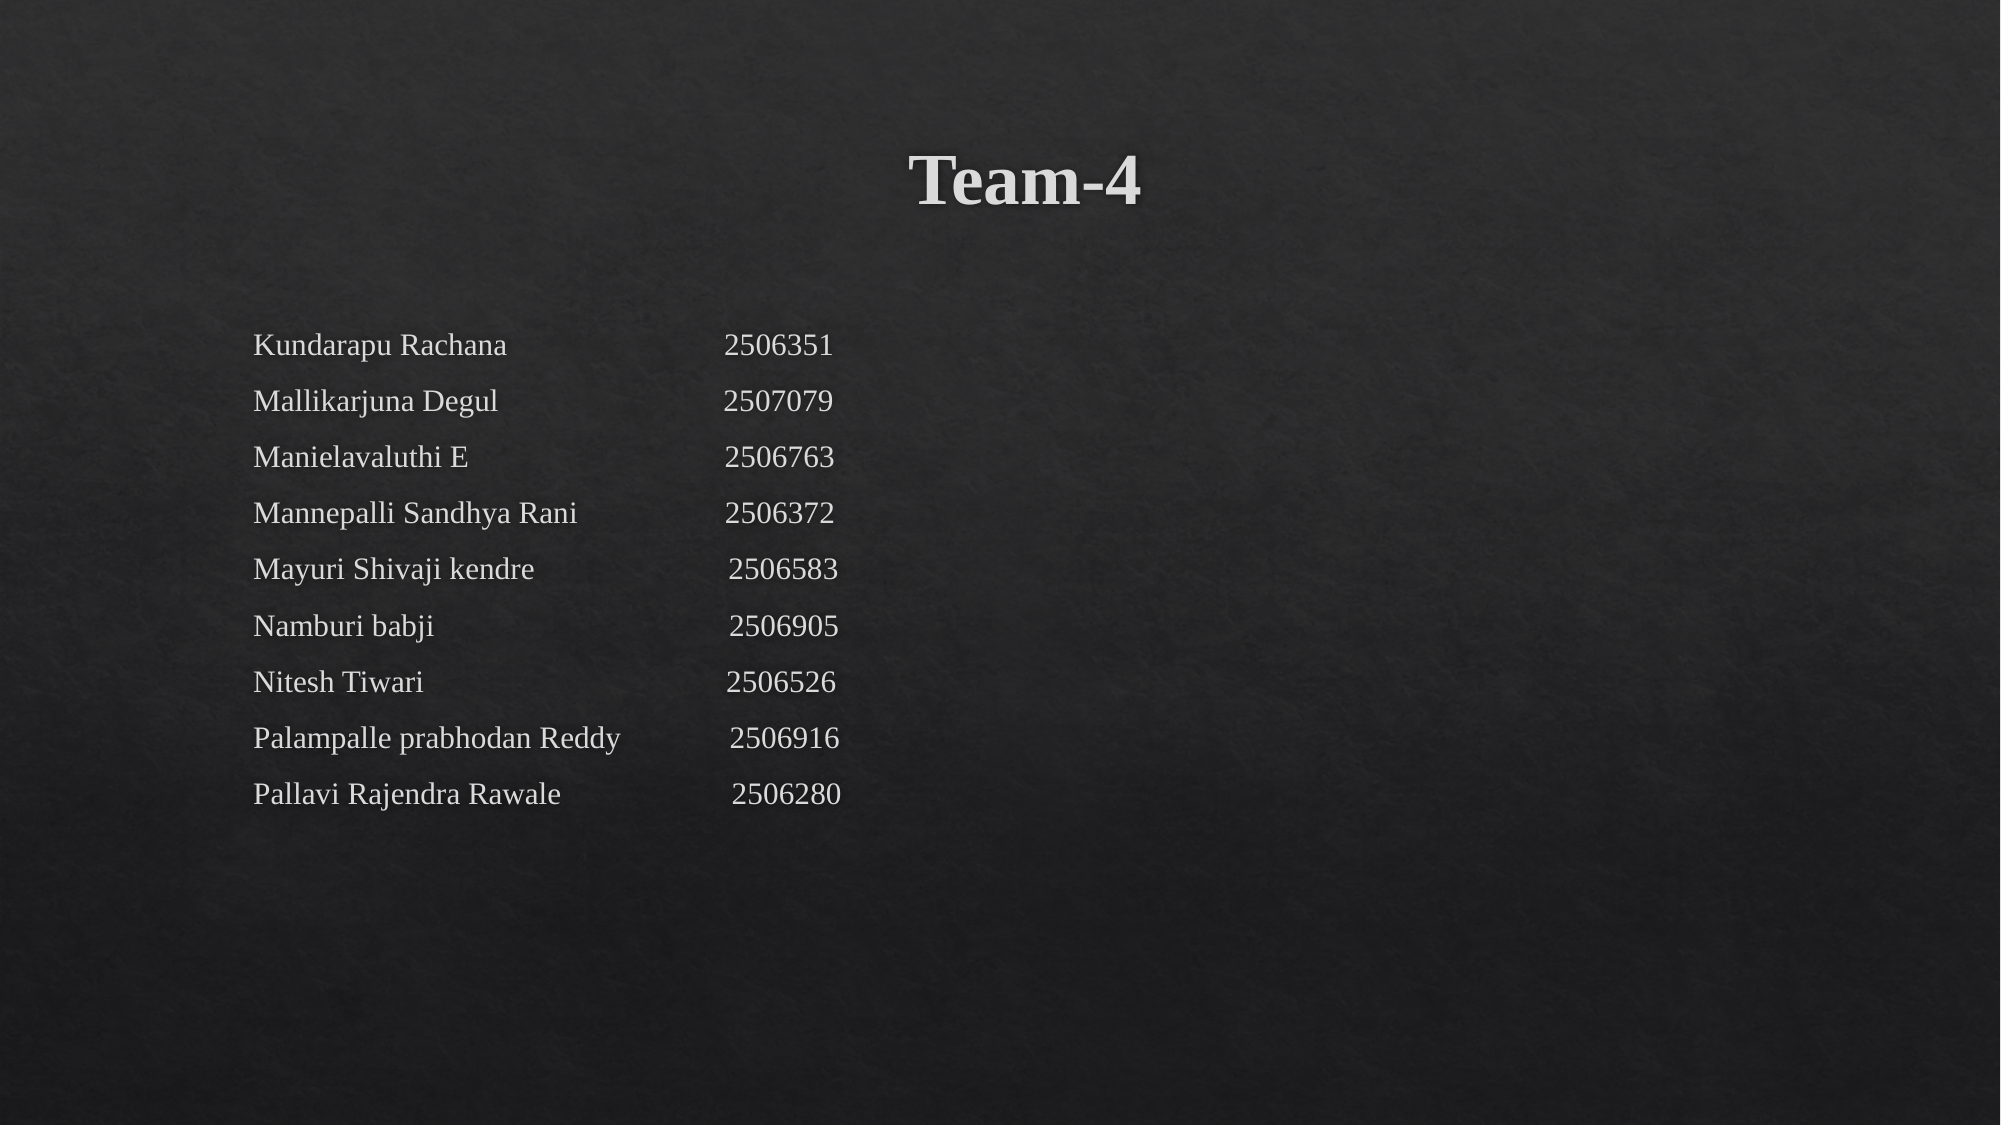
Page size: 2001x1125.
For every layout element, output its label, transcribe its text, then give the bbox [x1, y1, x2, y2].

title Team-4 [238, 131, 1814, 229]
list Kundarapu Rachana 2506351 Mallikarjuna Degul 2507079 Manielavaluthi E 2506763 Mannepalli Sandhya Rani 2506372 Mayuri Shivaji kendre 2506583 Namburi babji 2506905 Nitesh Tiwari 2506526 Palampalle prabhodan Reddy 2506916 Pallavi Rajendra Rawale 2506280 [238, 316, 1814, 954]
